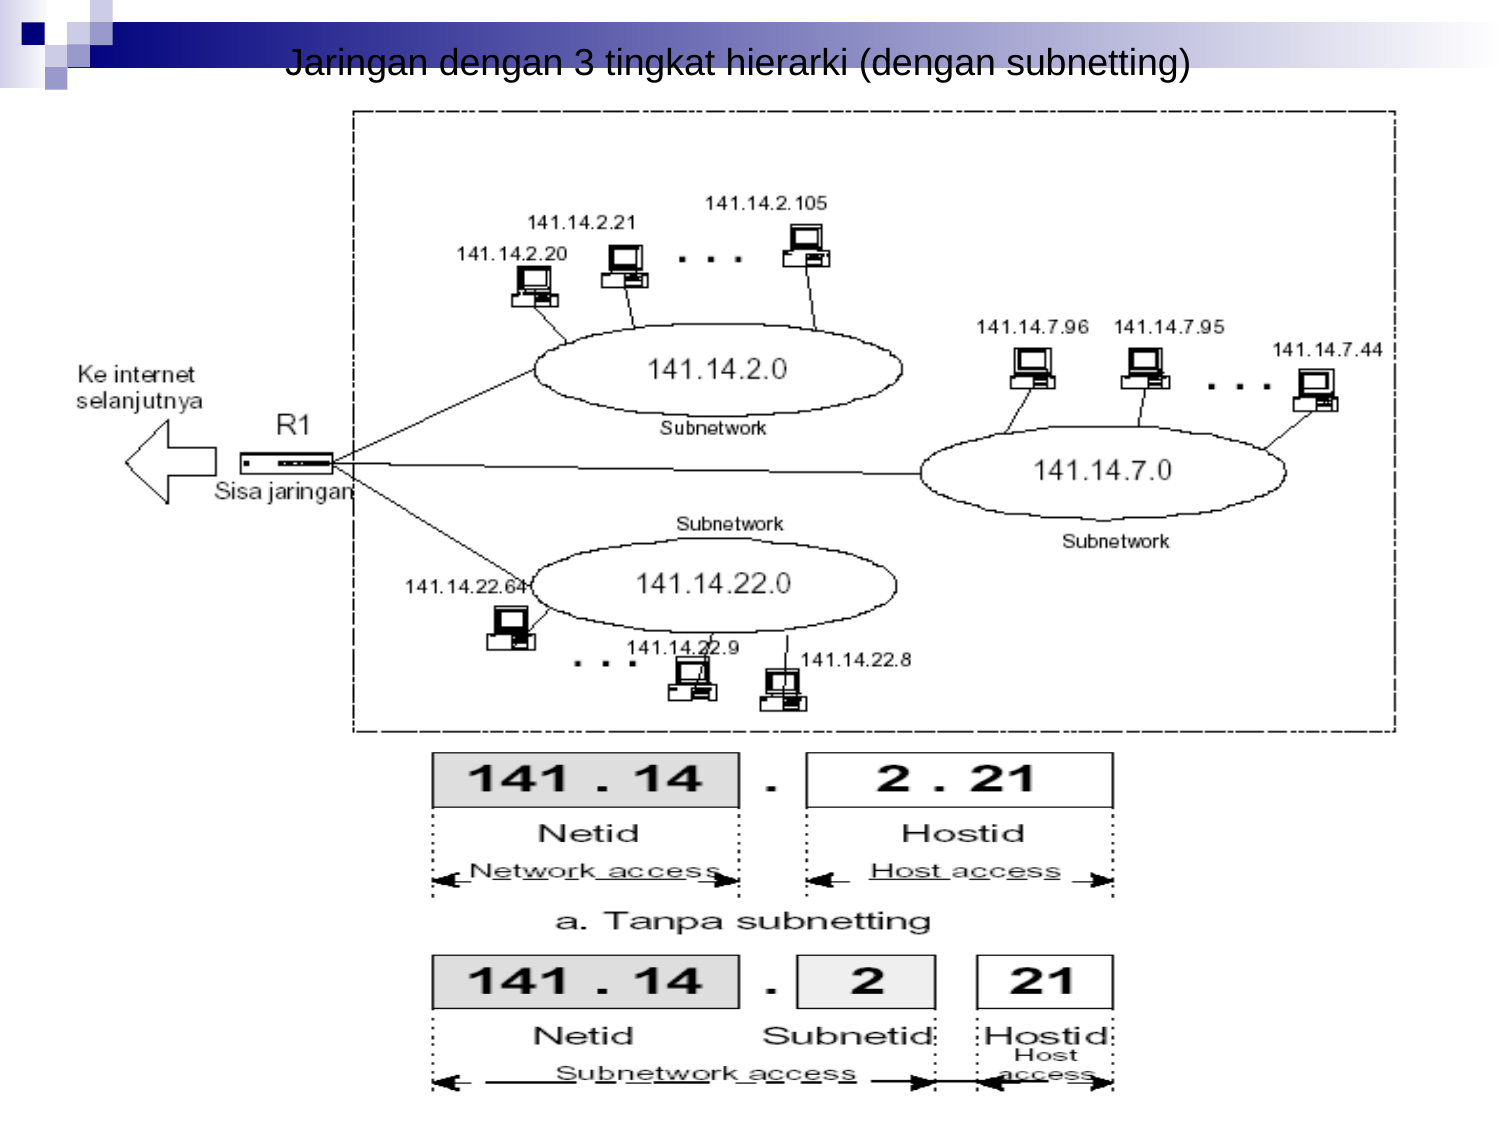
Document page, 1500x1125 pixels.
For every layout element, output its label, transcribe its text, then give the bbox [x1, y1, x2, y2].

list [430, 751, 1117, 1095]
text_box Jaringan dengan 3 tingkat hierarki (dengan subnetting) [207, 30, 1207, 88]
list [52, 89, 1404, 740]
